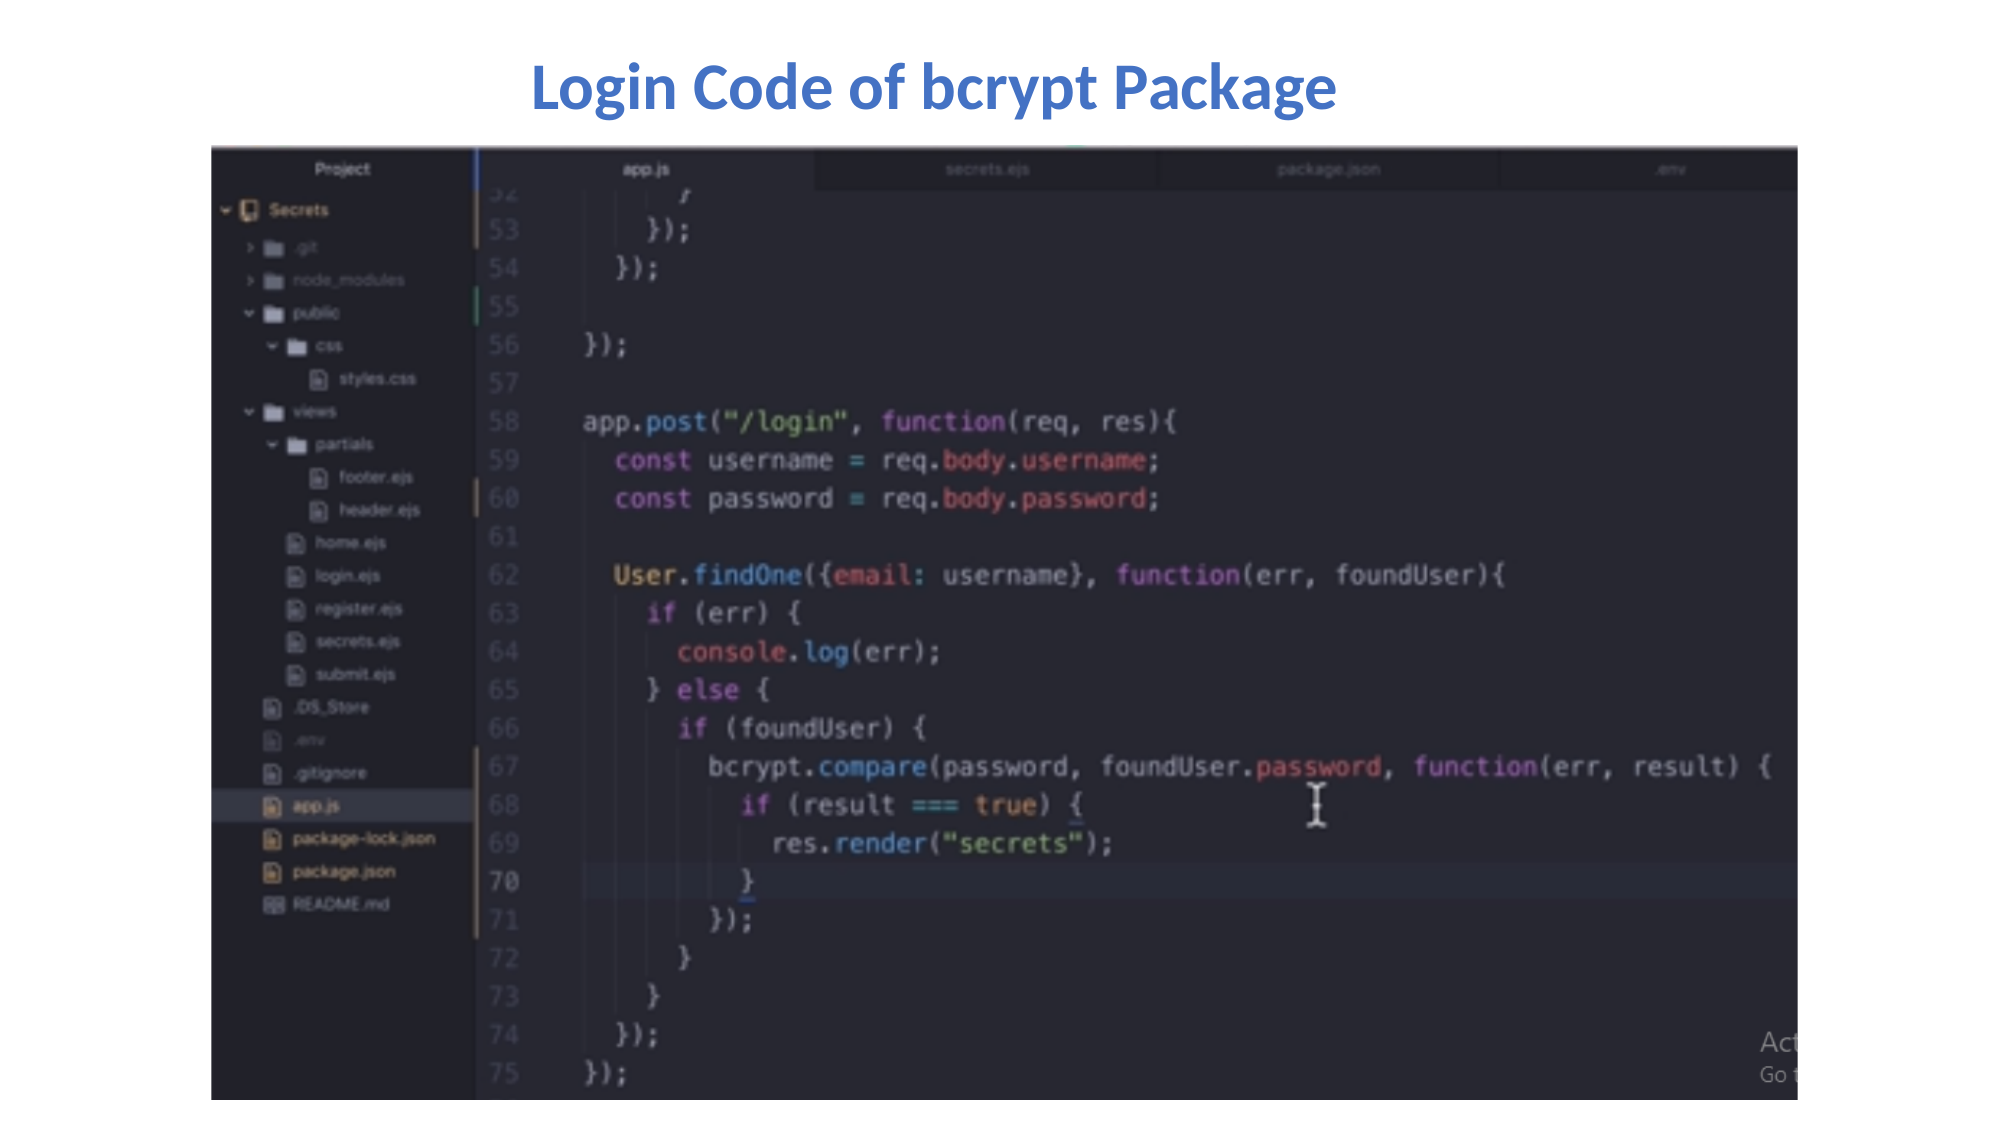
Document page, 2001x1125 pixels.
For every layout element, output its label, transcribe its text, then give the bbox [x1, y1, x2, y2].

text_box Login Code of bcrypt Package [516, 34, 1384, 130]
picture [211, 144, 1798, 1100]
